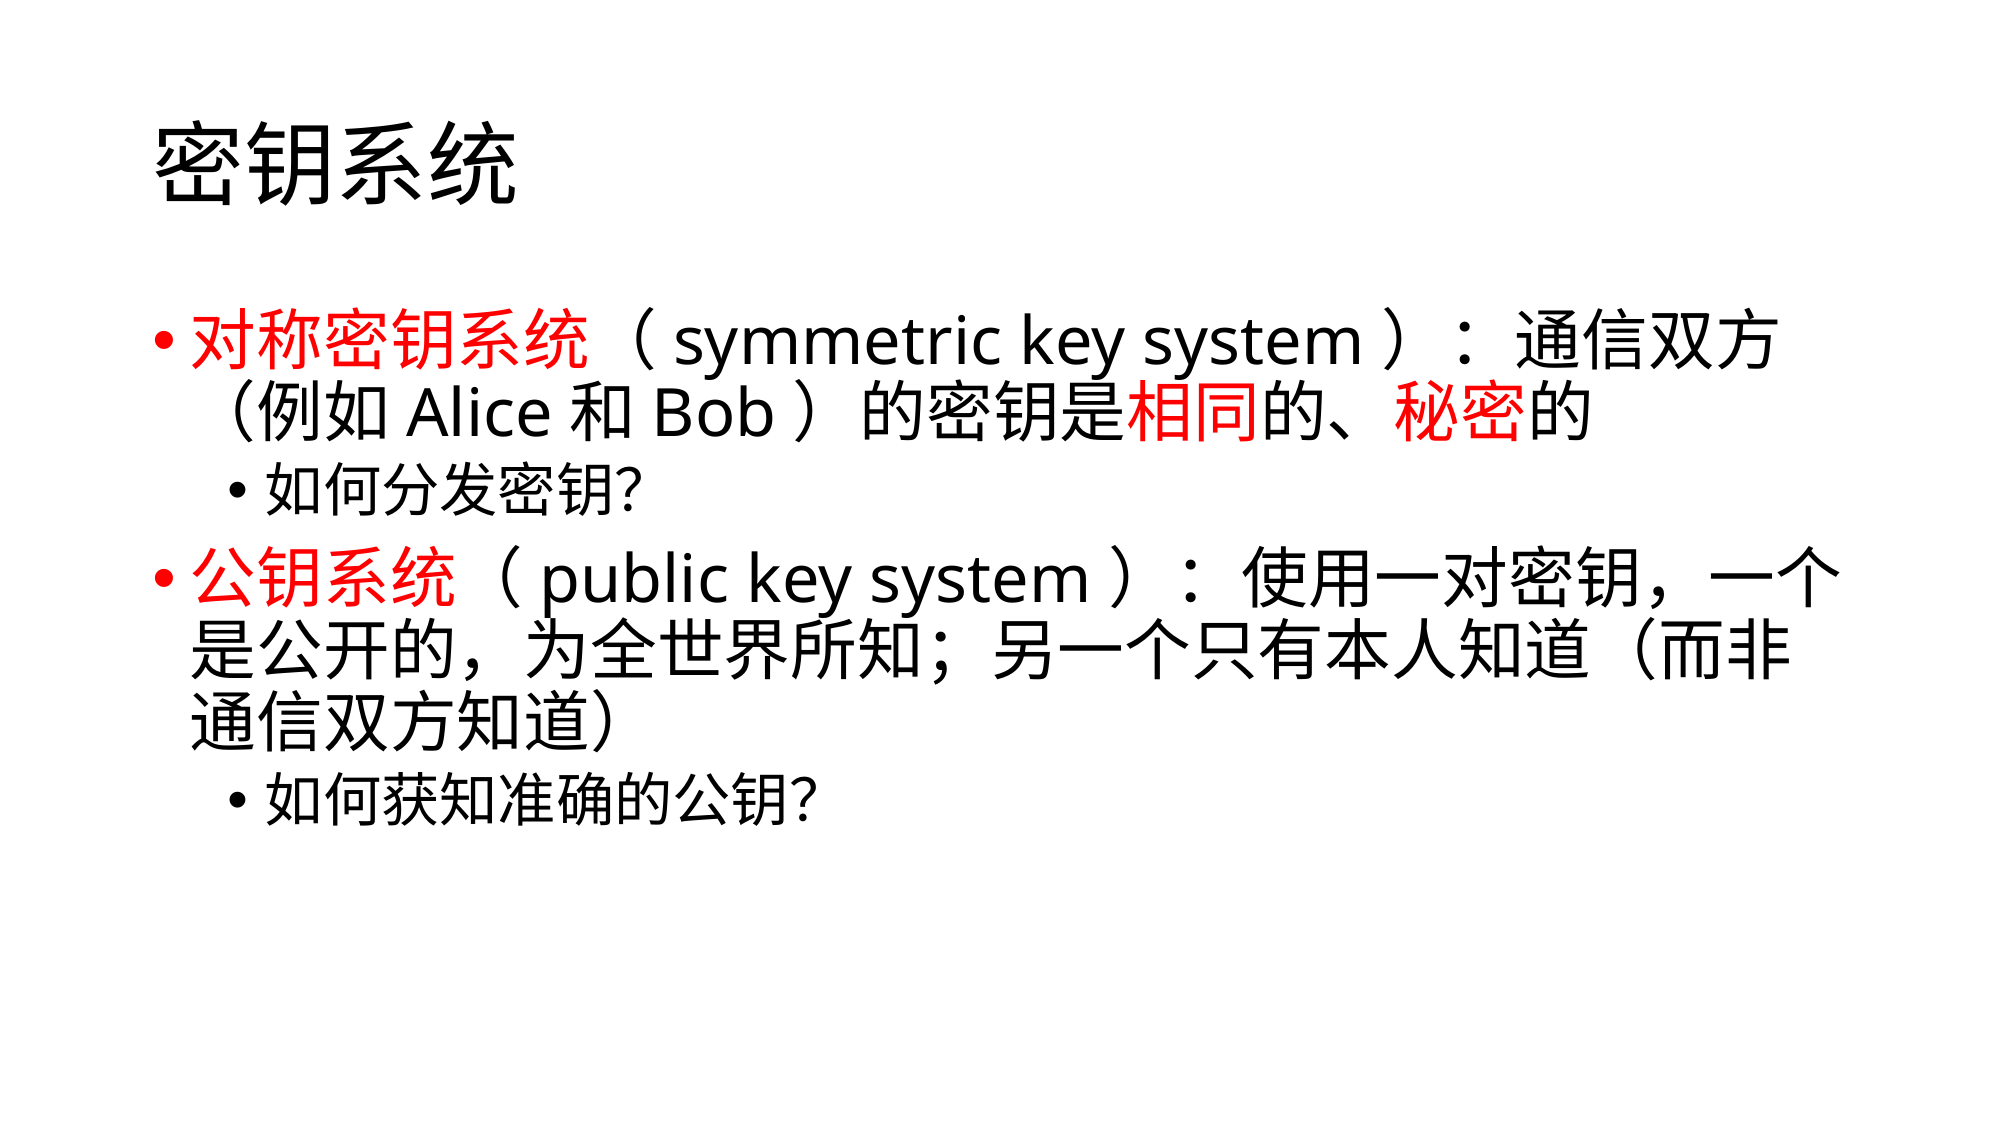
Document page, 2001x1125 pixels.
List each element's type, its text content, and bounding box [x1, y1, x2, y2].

title 密钥系统 [137, 59, 1863, 278]
list 对称密钥系统（symmetric key system）：通信双方（例如Alice和Bob）的密钥是相同的、秘密的 如何分发密钥？ 公钥系统（public key system）：使用一对密钥，一个是公开的，为全世界所知；另一个只有本人知道（而非通信双方知道） 如何获知准确的公钥？ [137, 299, 1863, 1014]
